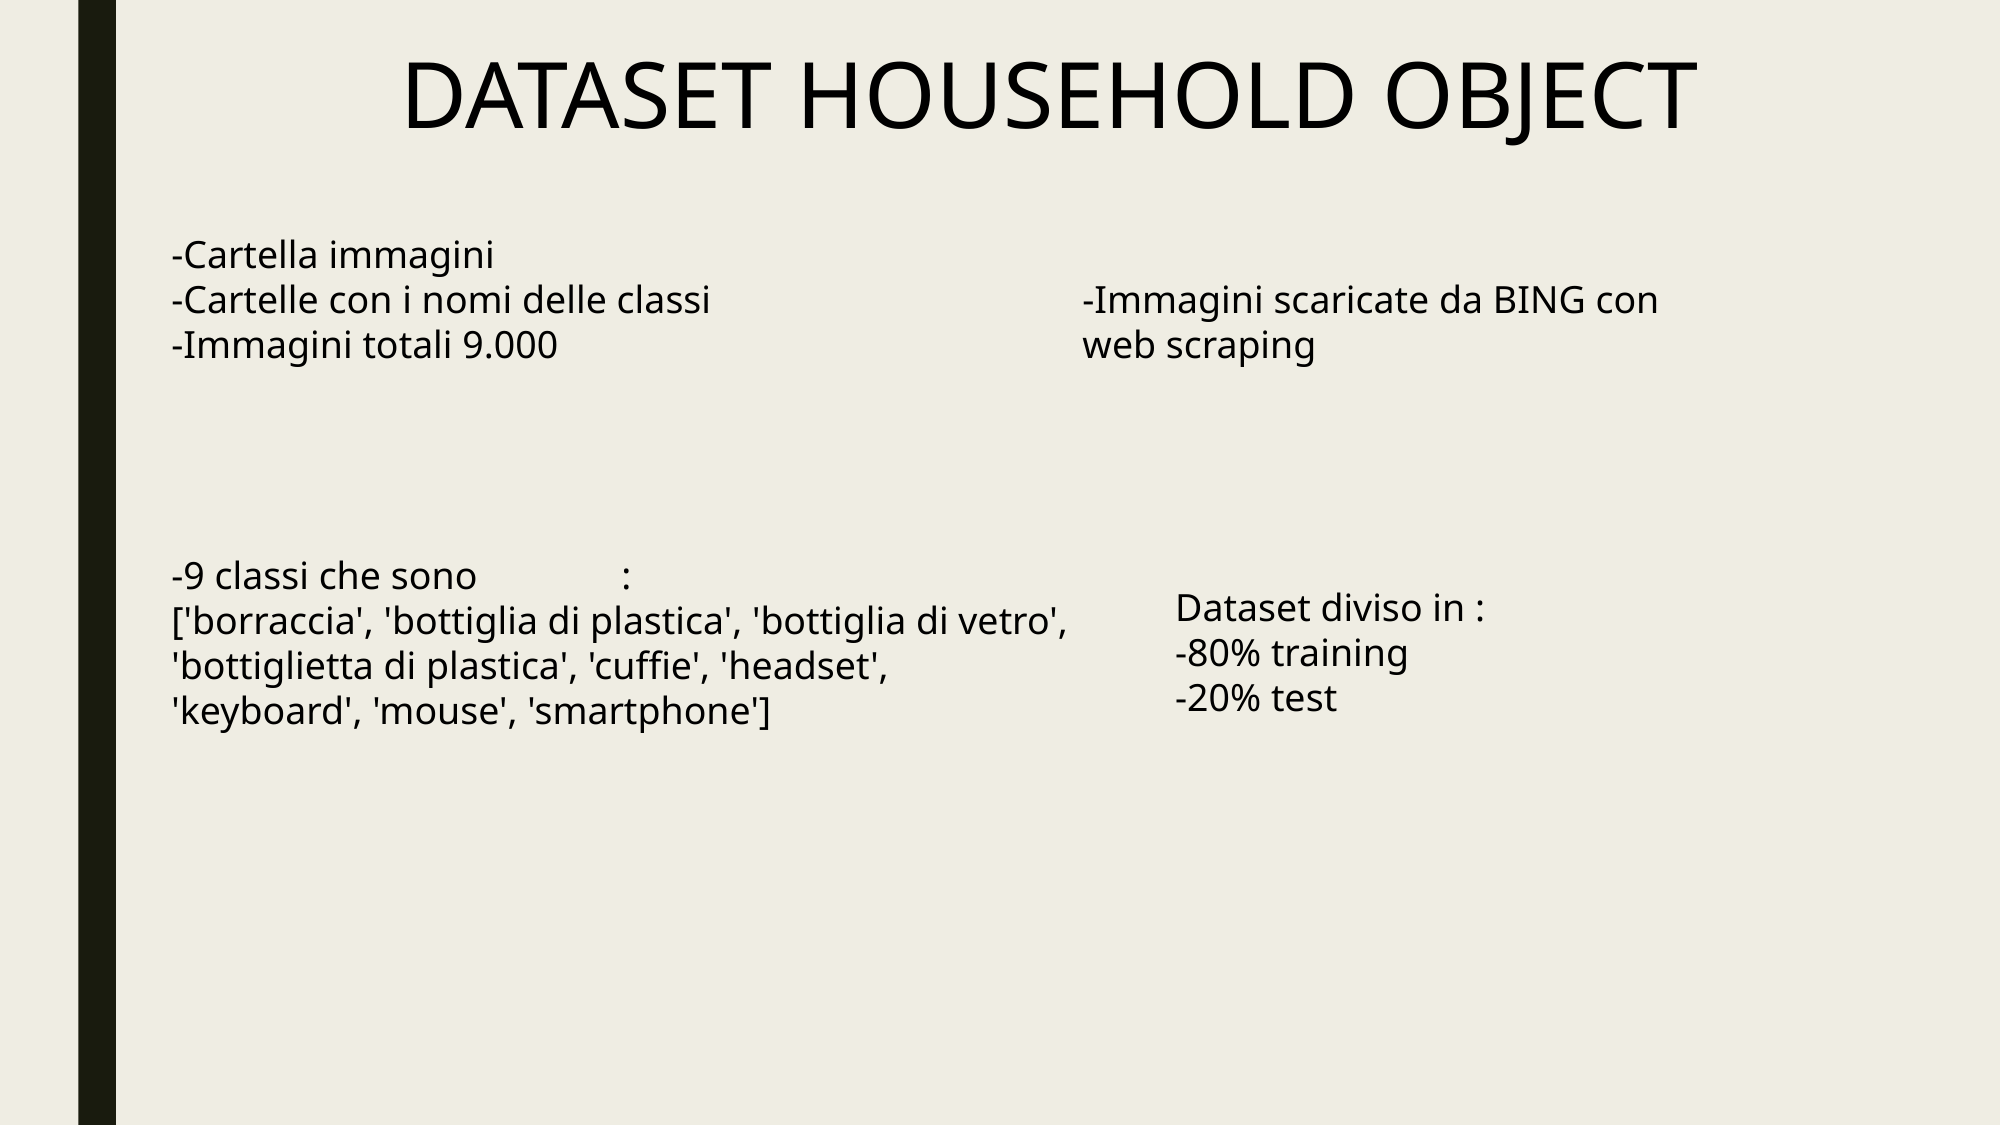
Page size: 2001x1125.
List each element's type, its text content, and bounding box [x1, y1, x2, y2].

text_box -Cartella immagini -Cartelle con i nomi delle classi -Immagini totali 9.000 [156, 223, 795, 419]
text_box DATASET HOUSEHOLD OBJECT [189, 29, 1911, 155]
text_box Dataset diviso in : -80% training -20% test [1160, 576, 1848, 727]
text_box -9 classi che sono : ['borraccia', 'bottiglia di plastica', 'bottiglia di vetro', 'bottiglietta di plastica', 'cuffie', 'headset', 'keyboard', 'mouse', 'smartphone'] [156, 544, 1090, 829]
text_box -Immagini scaricate da BING con web scraping [1067, 268, 1717, 374]
